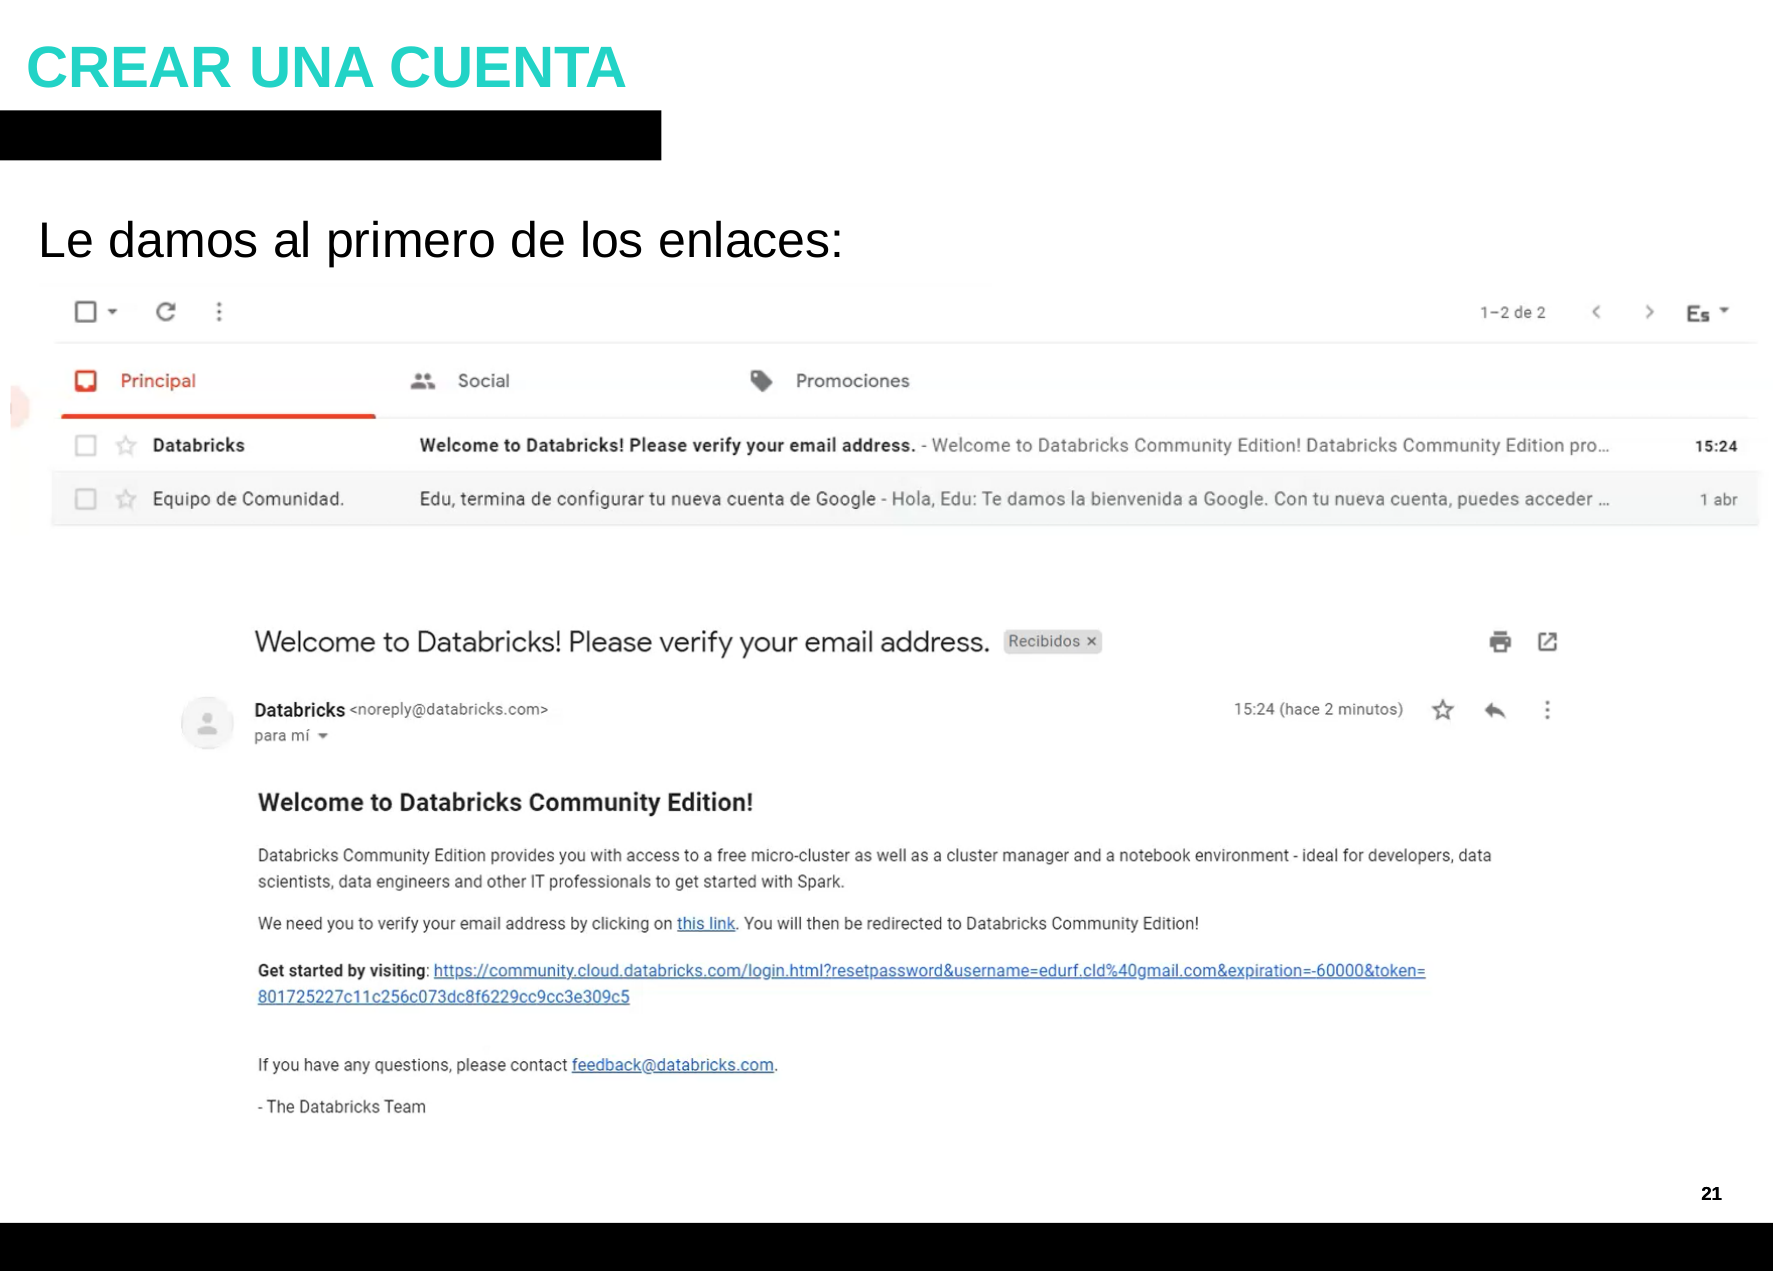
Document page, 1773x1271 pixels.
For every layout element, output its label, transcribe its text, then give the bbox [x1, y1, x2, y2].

text_box 21 [1686, 1162, 1756, 1223]
picture [10, 283, 1773, 1166]
title CREAR UNA CUENTA [11, 22, 1449, 122]
text_box [0, 108, 664, 162]
text_box [348, 0, 499, 98]
text_box Le damos al primero de los enlaces: [36, 201, 1773, 268]
